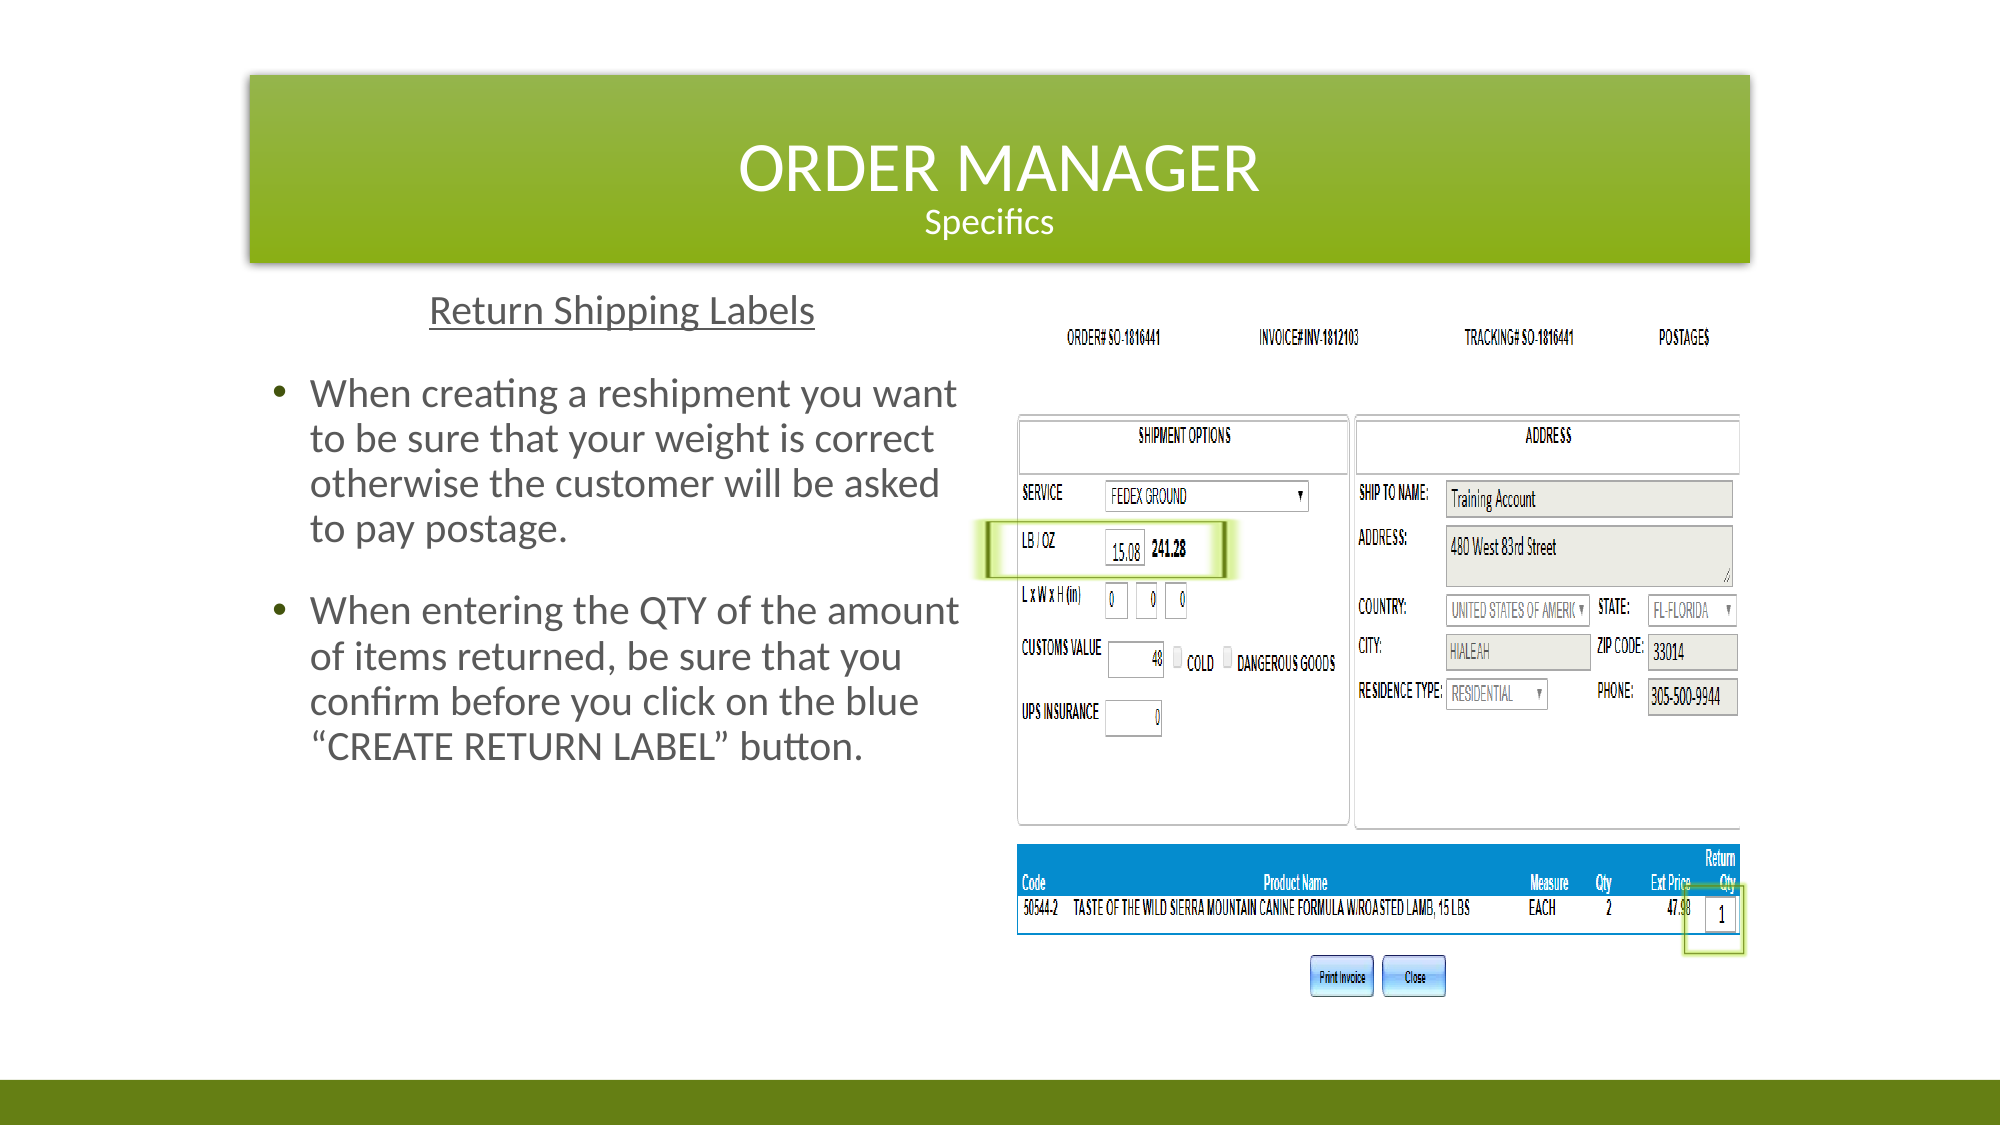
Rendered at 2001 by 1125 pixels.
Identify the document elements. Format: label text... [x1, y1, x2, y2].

title Order Manager [249, 75, 1750, 263]
picture [1674, 883, 1755, 955]
picture [1072, 405, 1139, 694]
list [1012, 299, 1750, 1014]
picture [963, 517, 1012, 582]
text_box Specifics [909, 189, 1387, 250]
list Return Shipping Labels When creating a reshipment you want to be sure that your weight is correct otherwise the customer will be asked to pay postage. When entering the QTY of the amount of items returned, be sure that you confirm before you click on the blue “CREATE RETURN LABEL” button. [249, 281, 988, 1014]
